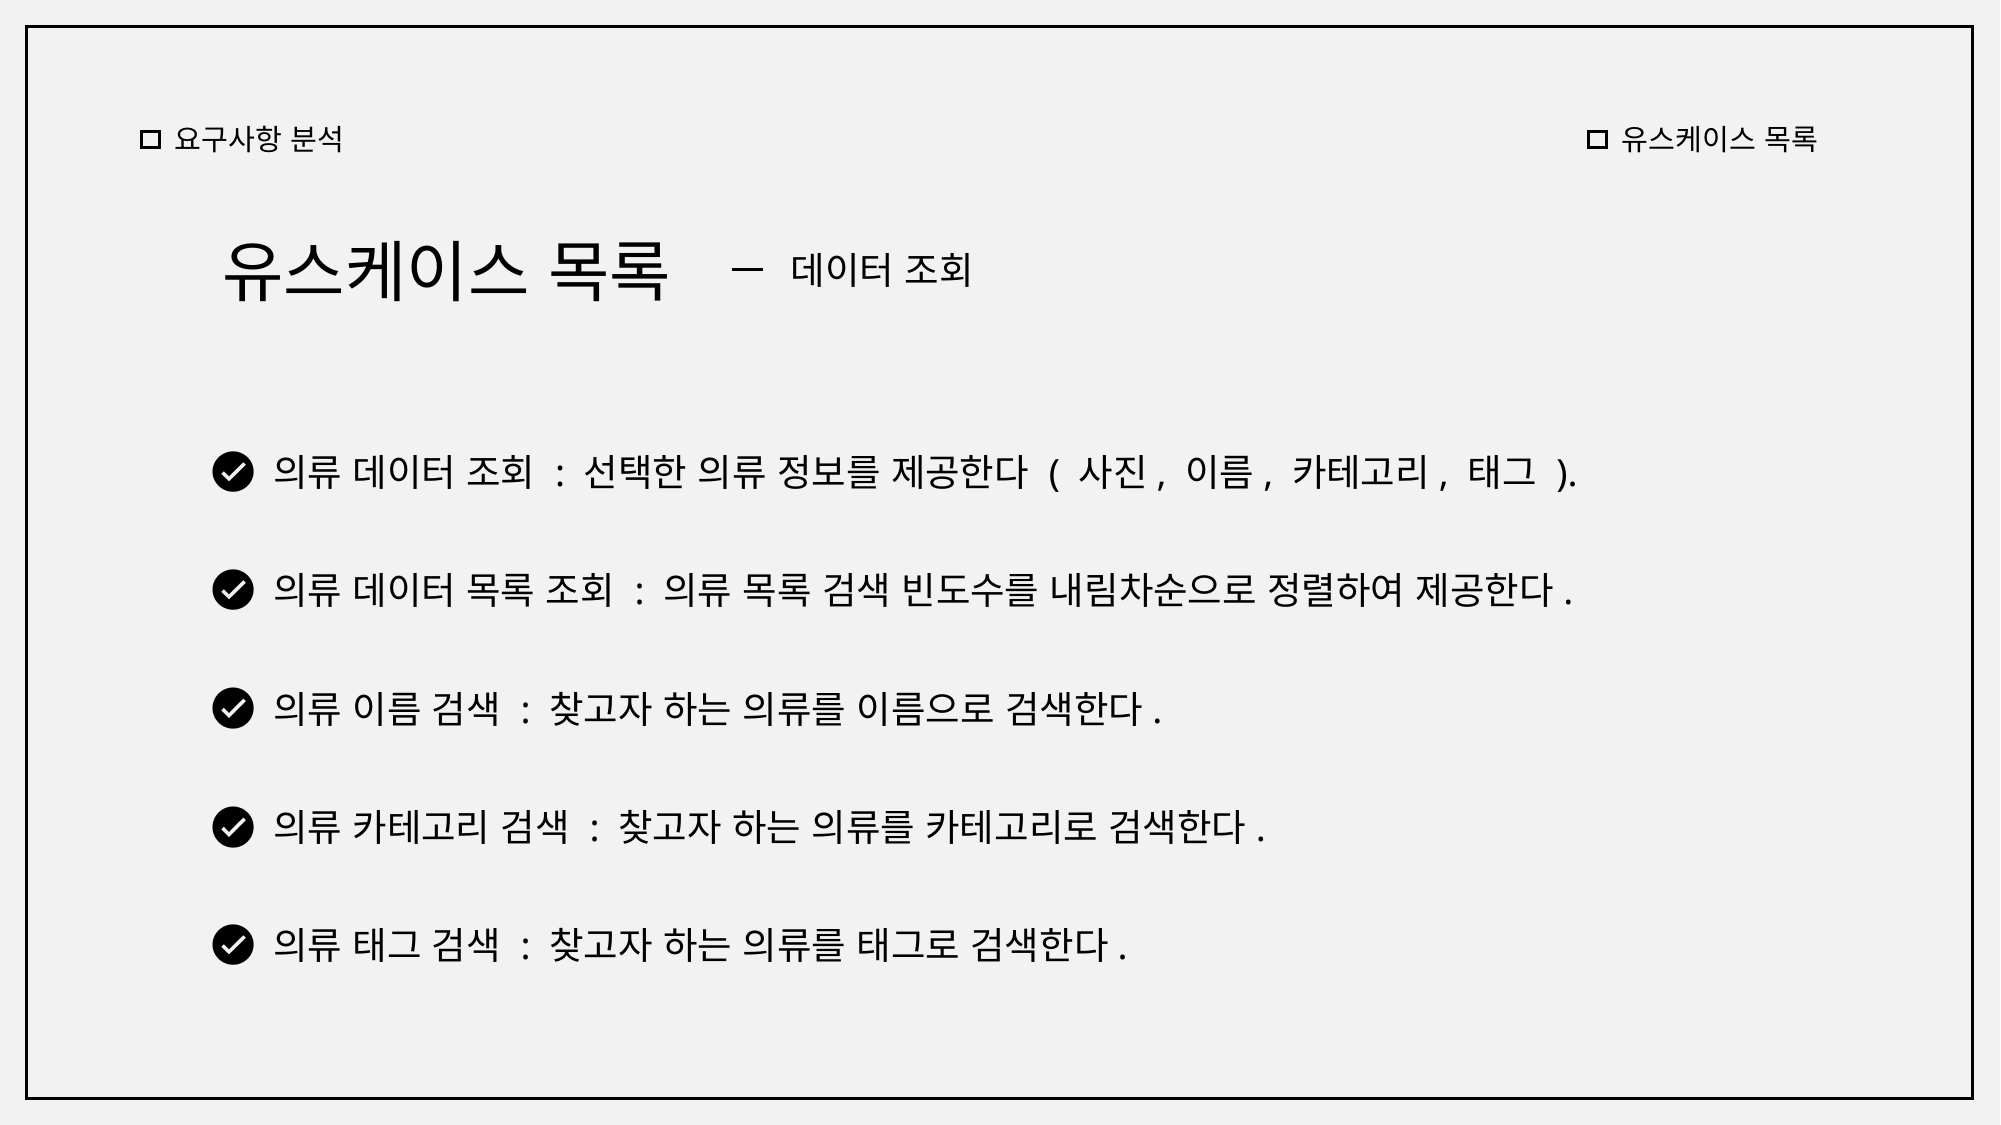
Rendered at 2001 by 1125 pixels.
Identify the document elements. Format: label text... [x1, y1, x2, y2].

picture [207, 919, 259, 971]
text_box 의류 데이터 조회 : 선택한 의류 정보를 제공한다 ( 사진, 이름, 카테고리, 태그 ). [258, 441, 1621, 501]
text_box 데이터 조회 [776, 239, 1023, 300]
text_box [1588, 130, 1606, 149]
picture [207, 564, 259, 615]
picture [207, 801, 259, 853]
text_box 유스케이스 목록 [1606, 114, 1885, 164]
text_box 의류 데이터 목록 조회 : 의류 목록 검색 빈도수를 내림차순으로 정렬하여 제공한다. [258, 559, 1820, 620]
text_box 의류 이름 검색 : 찾고자 하는 의류를 이름으로 검색한다. [258, 678, 1685, 739]
text_box 의류 태그 검색 : 찾고자 하는 의류를 태그로 검색한다. [258, 914, 1640, 975]
picture [207, 682, 259, 734]
picture [207, 446, 259, 497]
text_box 의류 카테고리 검색 : 찾고자 하는 의류를 카테고리로 검색한다. [258, 796, 1640, 857]
text_box 유스케이스 목록 [207, 222, 842, 317]
text_box [26, 26, 1973, 1100]
